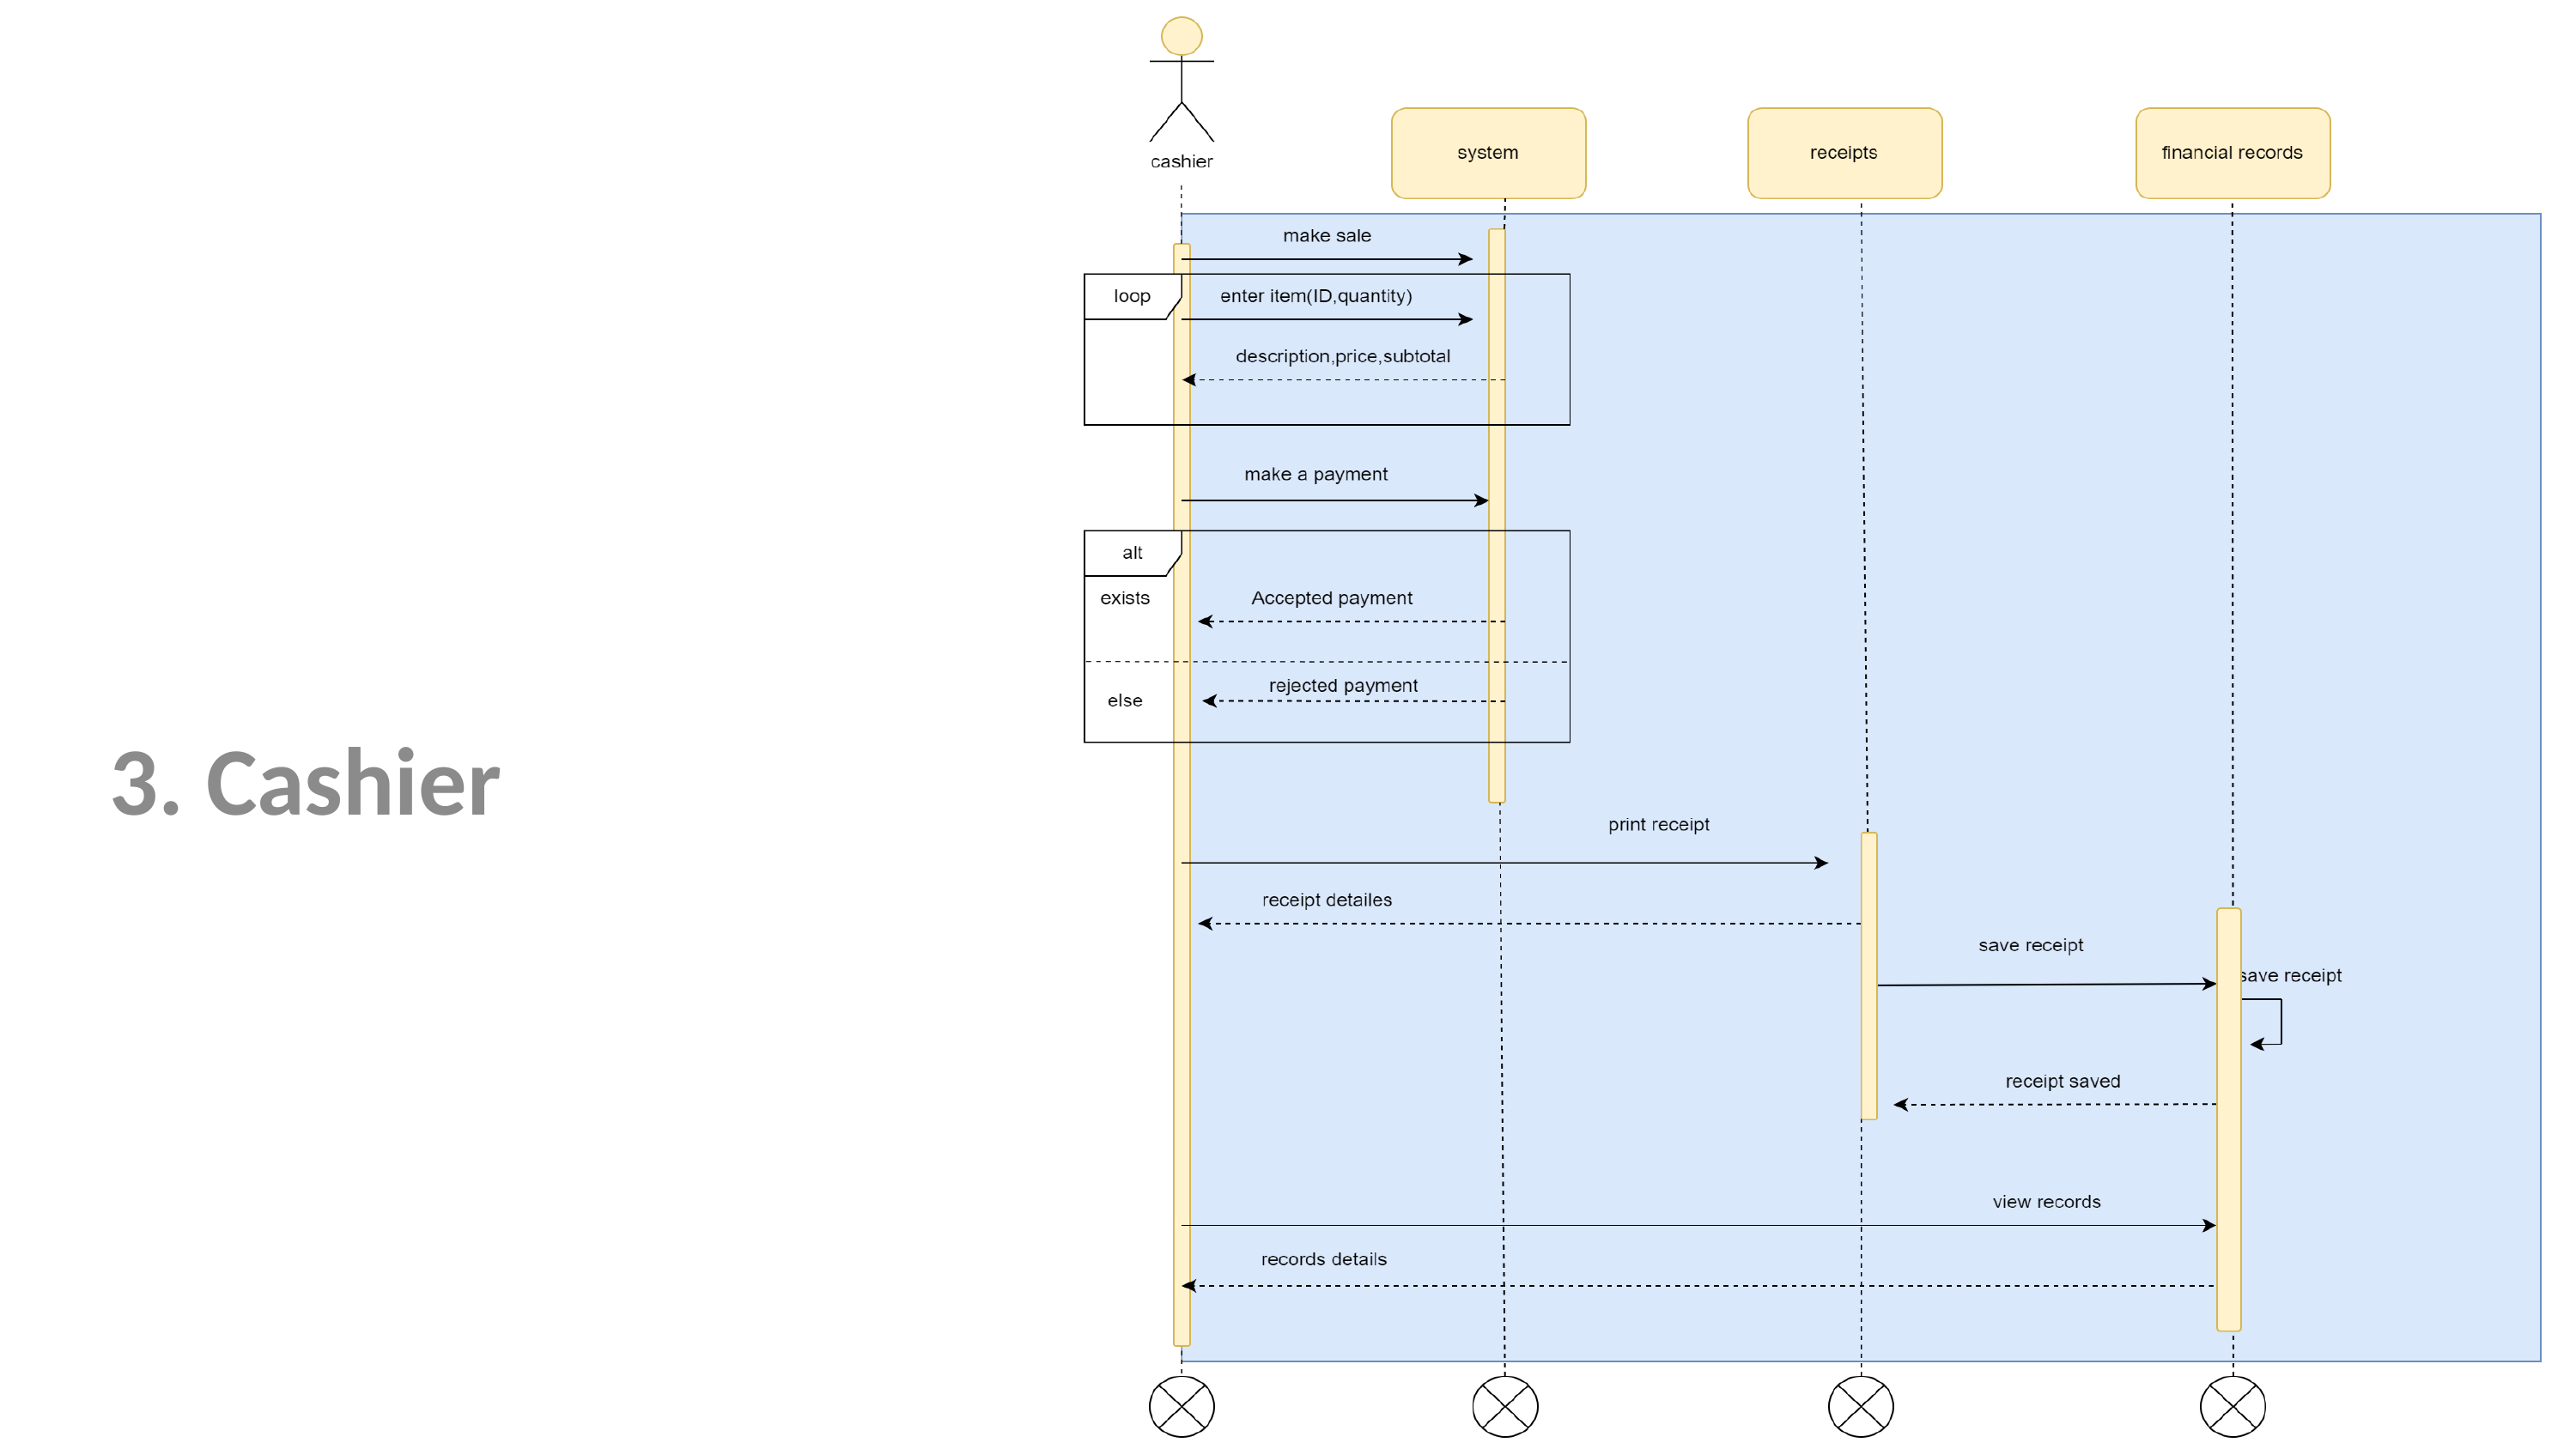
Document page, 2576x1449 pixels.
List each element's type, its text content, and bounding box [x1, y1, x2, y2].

text_box 3. Cashier [96, 723, 569, 843]
picture [1084, 16, 2543, 1439]
